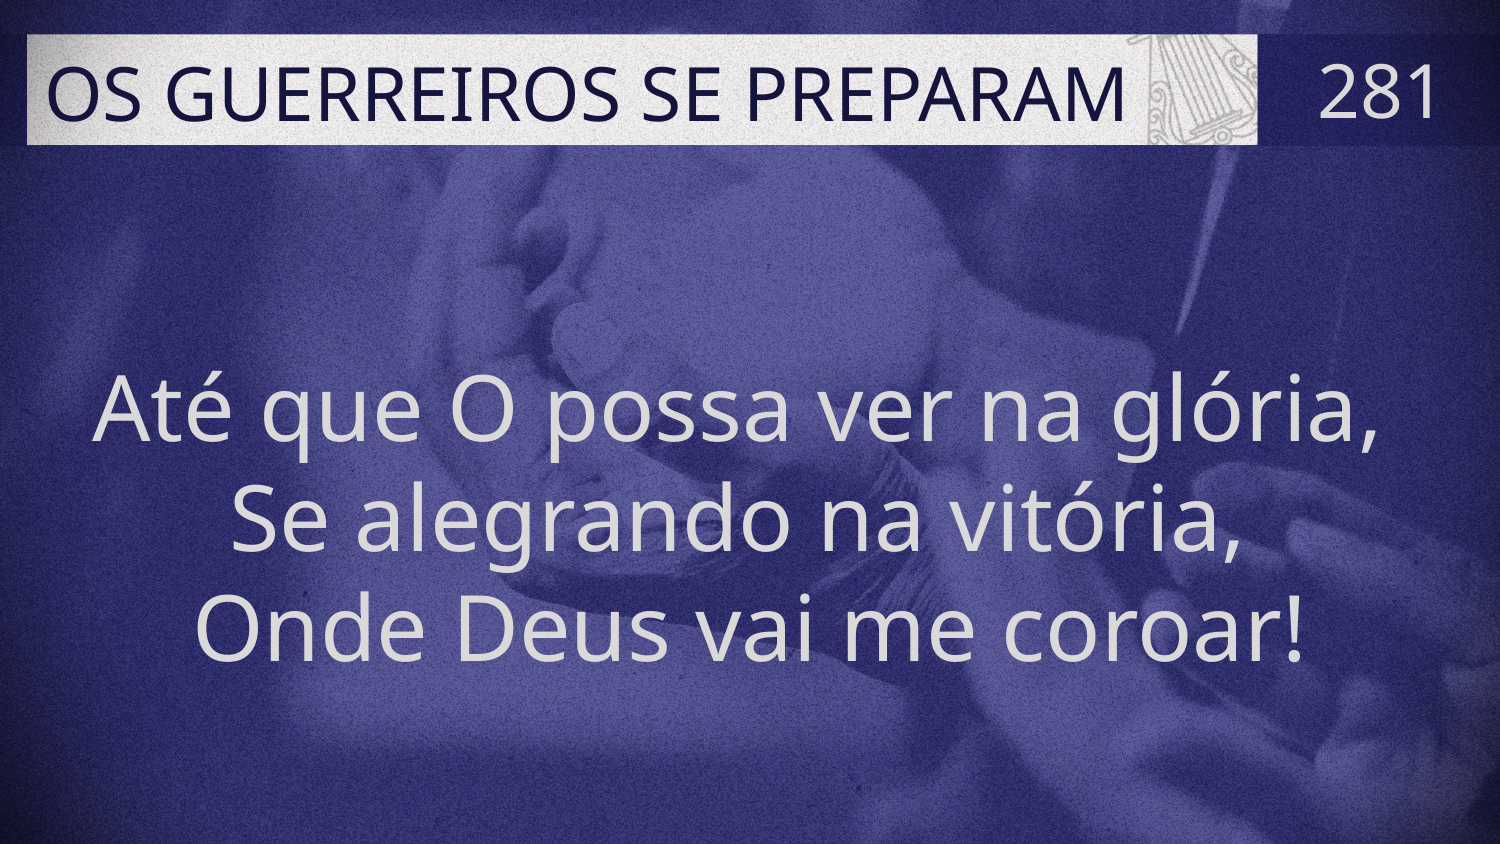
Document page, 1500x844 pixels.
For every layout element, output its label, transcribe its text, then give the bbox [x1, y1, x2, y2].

list Até que O possa ver na glória, Se alegrando na vitória, Onde Deus vai me coroar! [0, 185, 1500, 844]
title OS GUERREIROS SE PREPARAM [29, 33, 1258, 151]
list 281 [1281, 36, 1483, 143]
picture [0, 0, 1500, 185]
